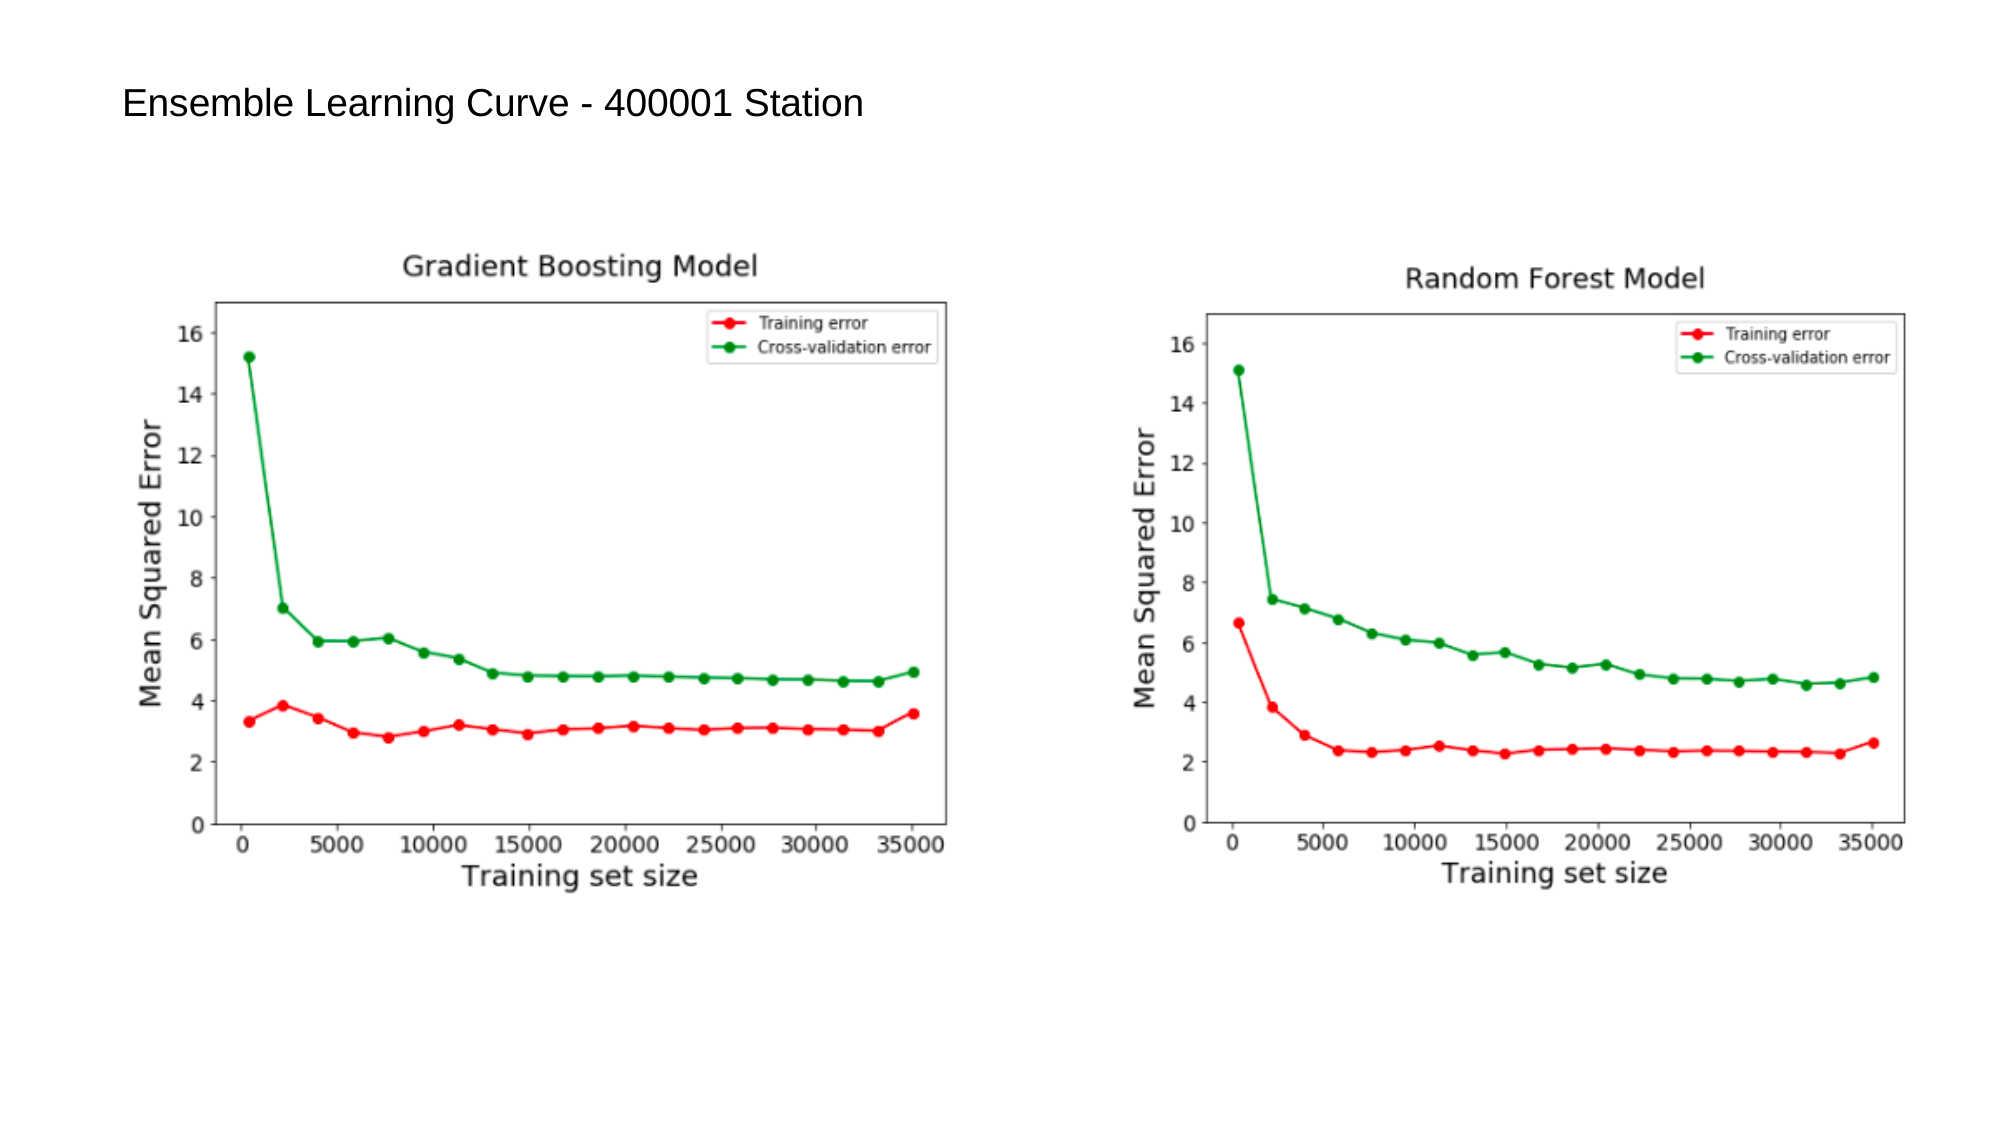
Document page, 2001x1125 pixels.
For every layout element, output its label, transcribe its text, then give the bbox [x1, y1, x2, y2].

picture [48, 203, 1043, 924]
picture [1059, 221, 1934, 907]
title Ensemble Learning Curve - 400001 Station [59, 57, 1923, 170]
